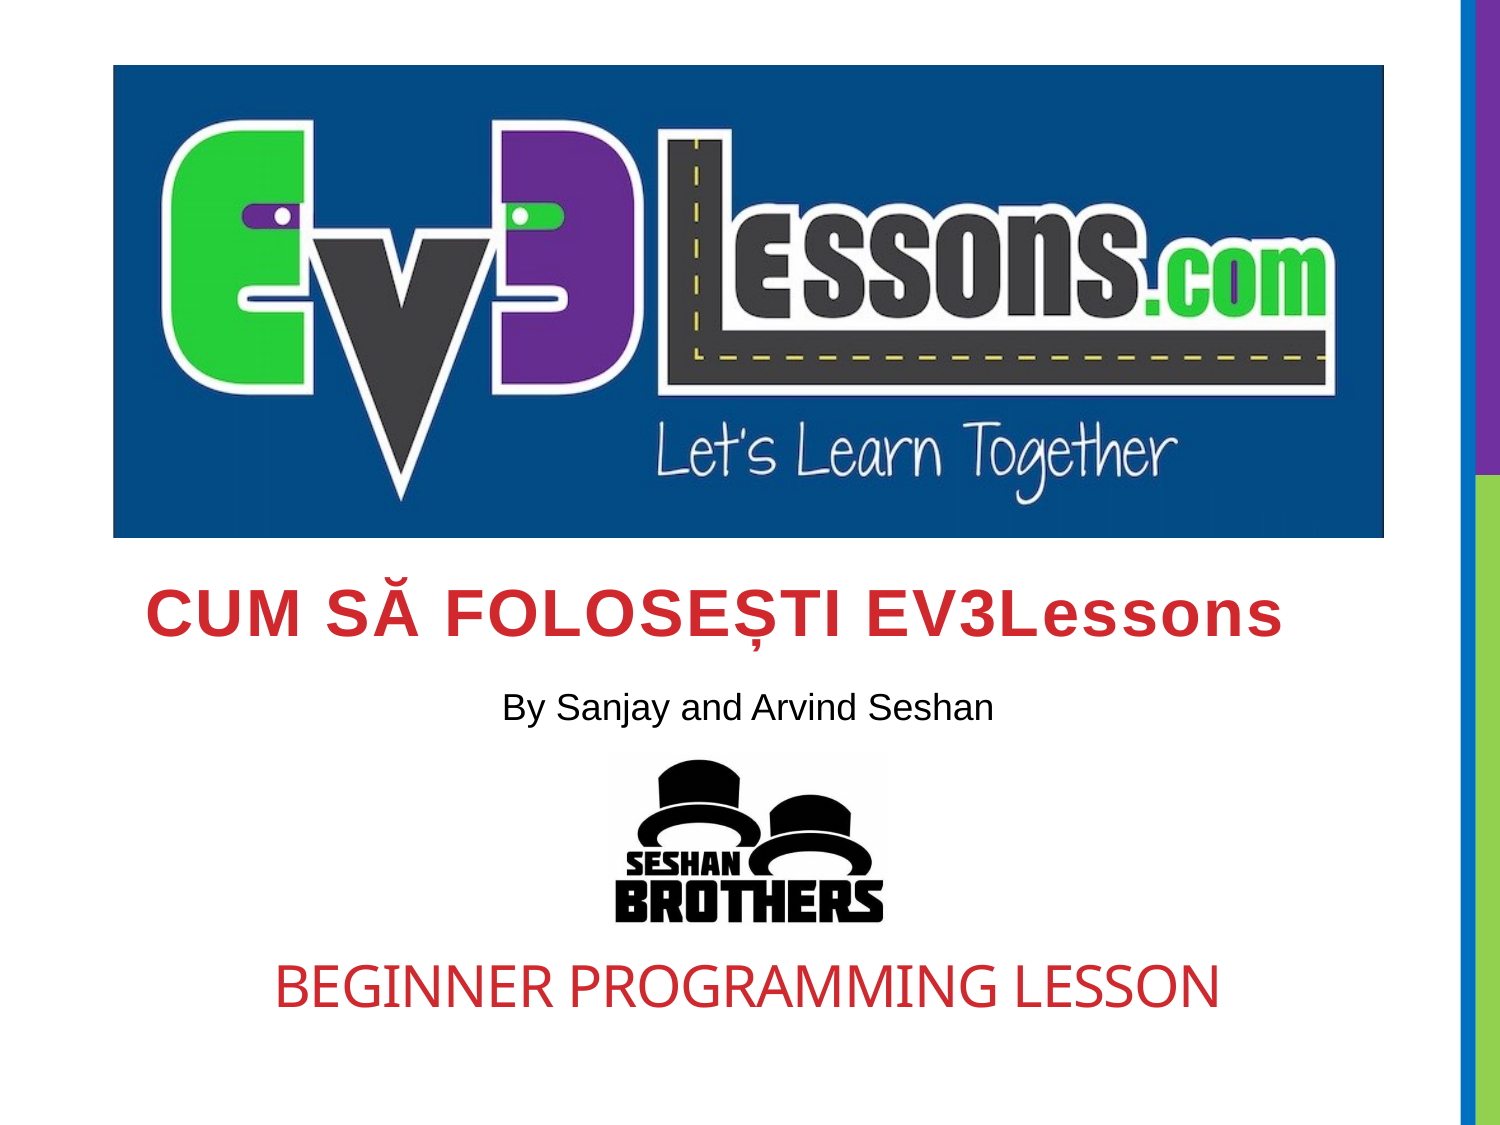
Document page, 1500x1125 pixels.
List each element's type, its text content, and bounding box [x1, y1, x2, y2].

subtitle CUM SĂ FOLOSEȘTI EV3Lessons [118, 562, 1311, 651]
picture [608, 752, 889, 928]
picture [113, 65, 1384, 538]
title Beginner programming Lesson [82, 941, 1415, 1041]
